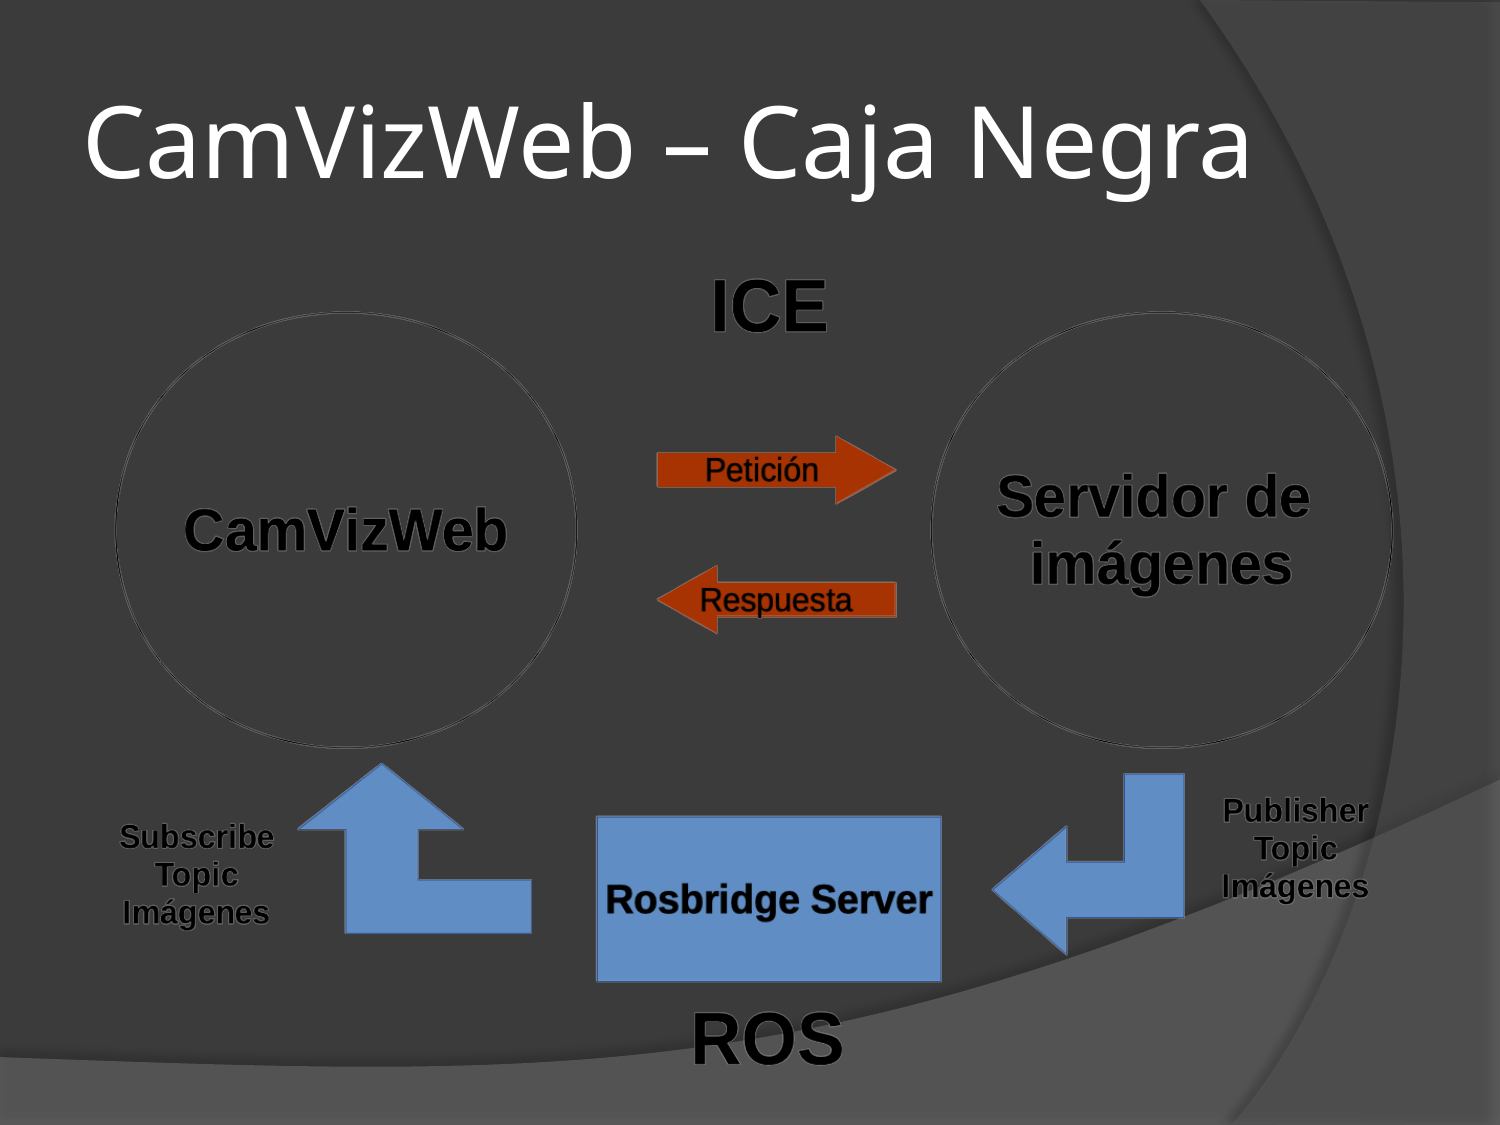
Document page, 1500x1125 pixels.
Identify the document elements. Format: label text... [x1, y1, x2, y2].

picture [95, 264, 1412, 1087]
title CamVizWeb – Caja Negra [75, 45, 1300, 233]
